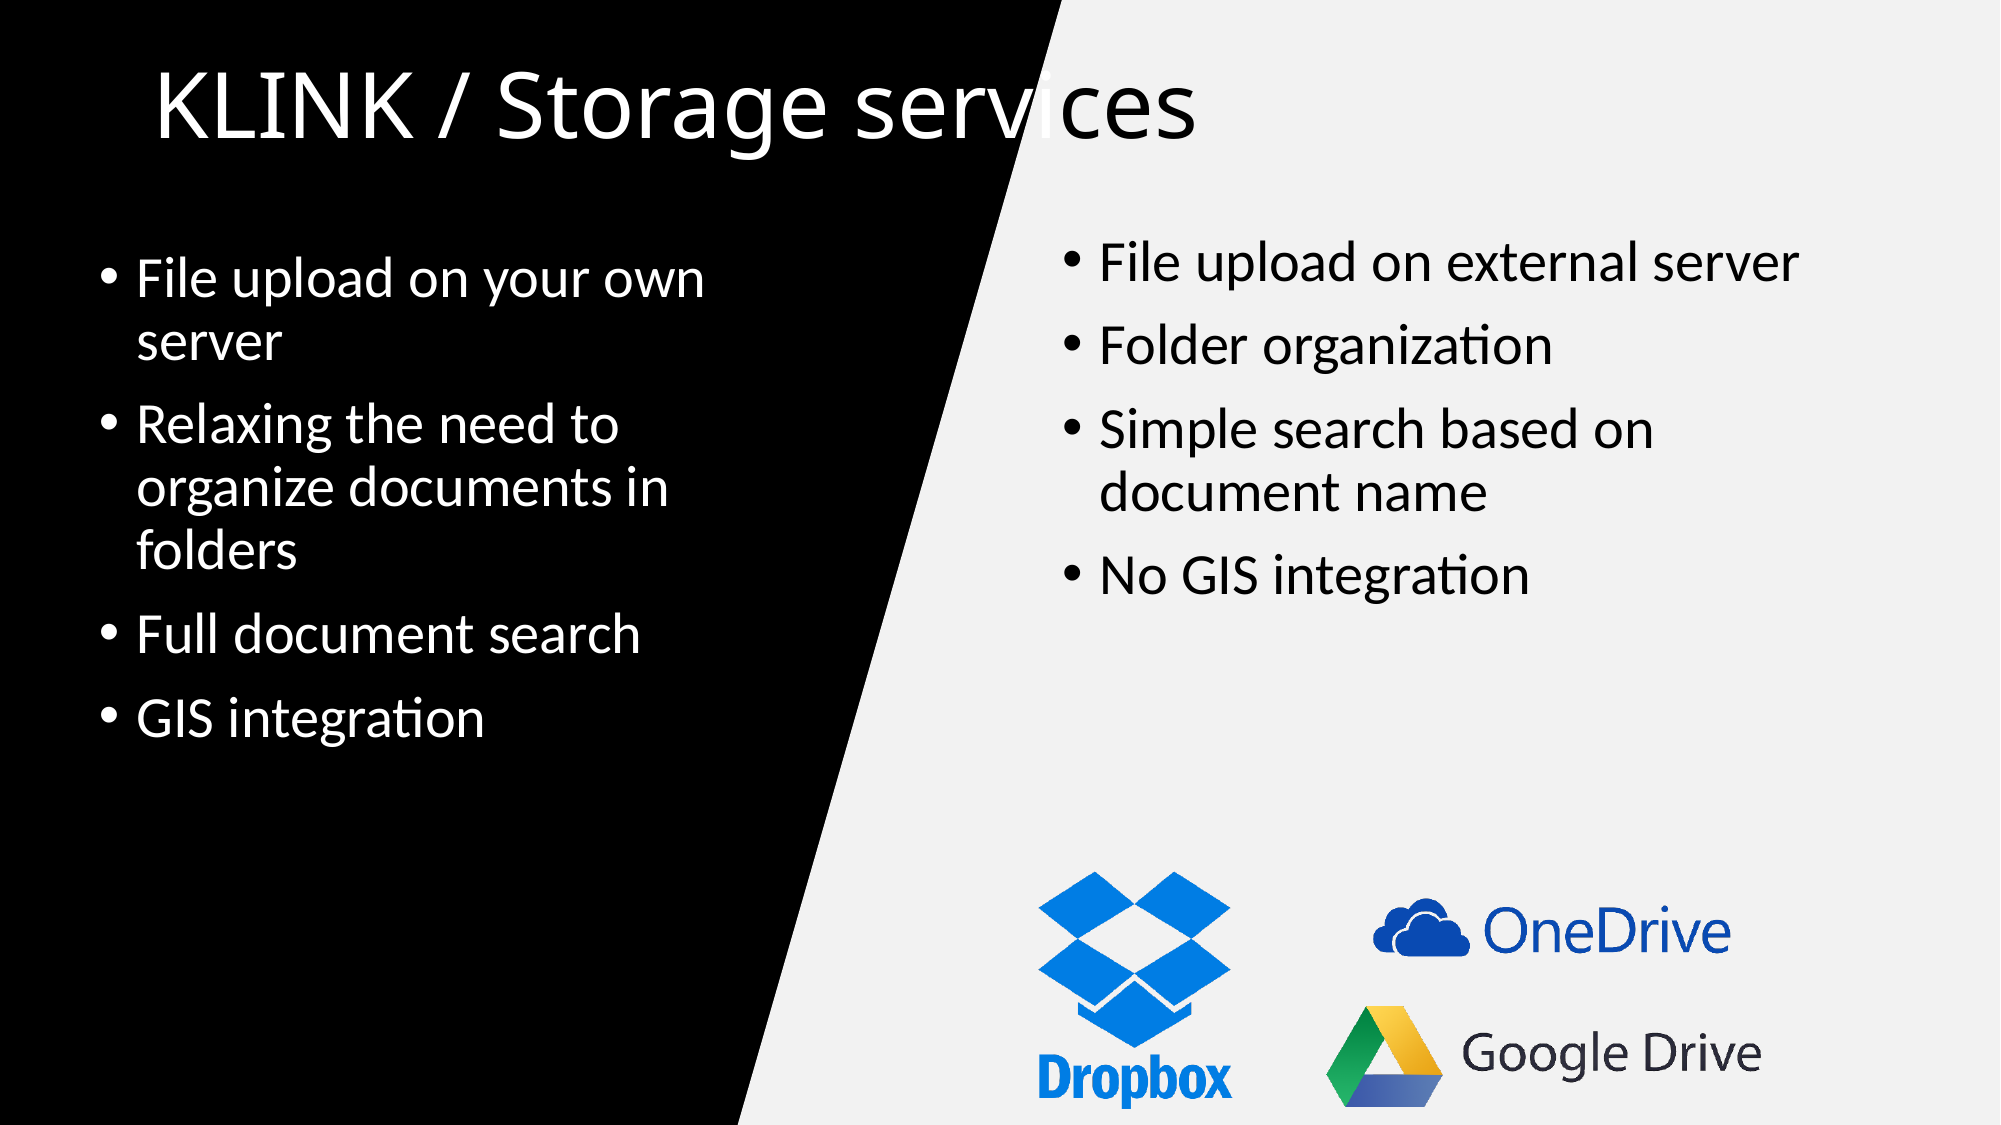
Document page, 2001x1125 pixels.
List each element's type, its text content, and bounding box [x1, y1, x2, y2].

list File upload on your own server Relaxing the need to organize documents in folders Full document search GIS integration [83, 239, 810, 954]
picture [999, 855, 1270, 1125]
title KLINK / Storage services [137, 0, 1863, 218]
text_box [736, 0, 2000, 1125]
picture [1326, 1006, 1761, 1107]
text_box File upload on external server Folder organization Simple search based on document name No GIS integration [1047, 223, 1884, 893]
picture [1341, 866, 1761, 999]
